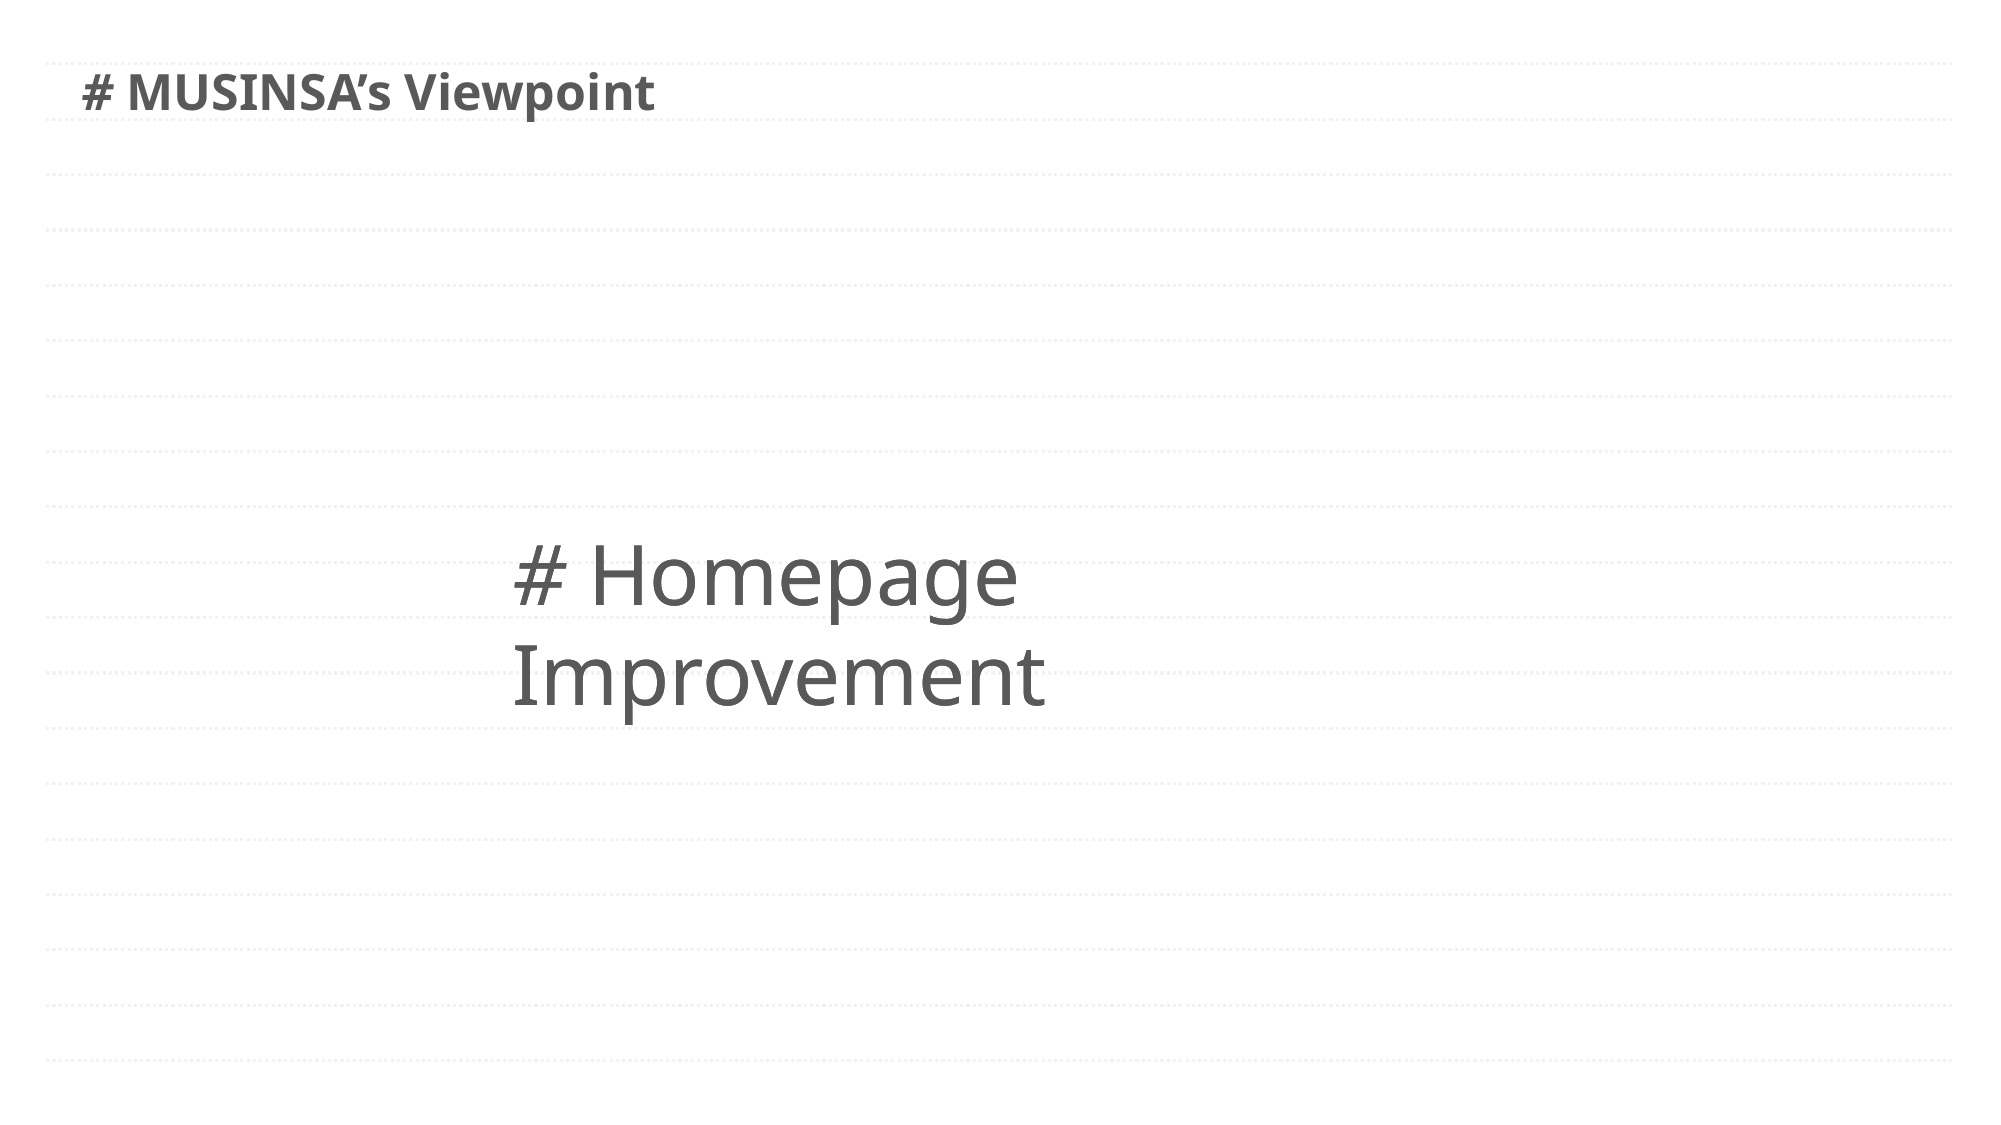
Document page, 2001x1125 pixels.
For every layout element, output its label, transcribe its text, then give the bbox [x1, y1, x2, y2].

text_box # MUSINSA’s Viewpoint [66, 53, 1945, 129]
text_box # Homepage Improvement [497, 515, 1502, 730]
